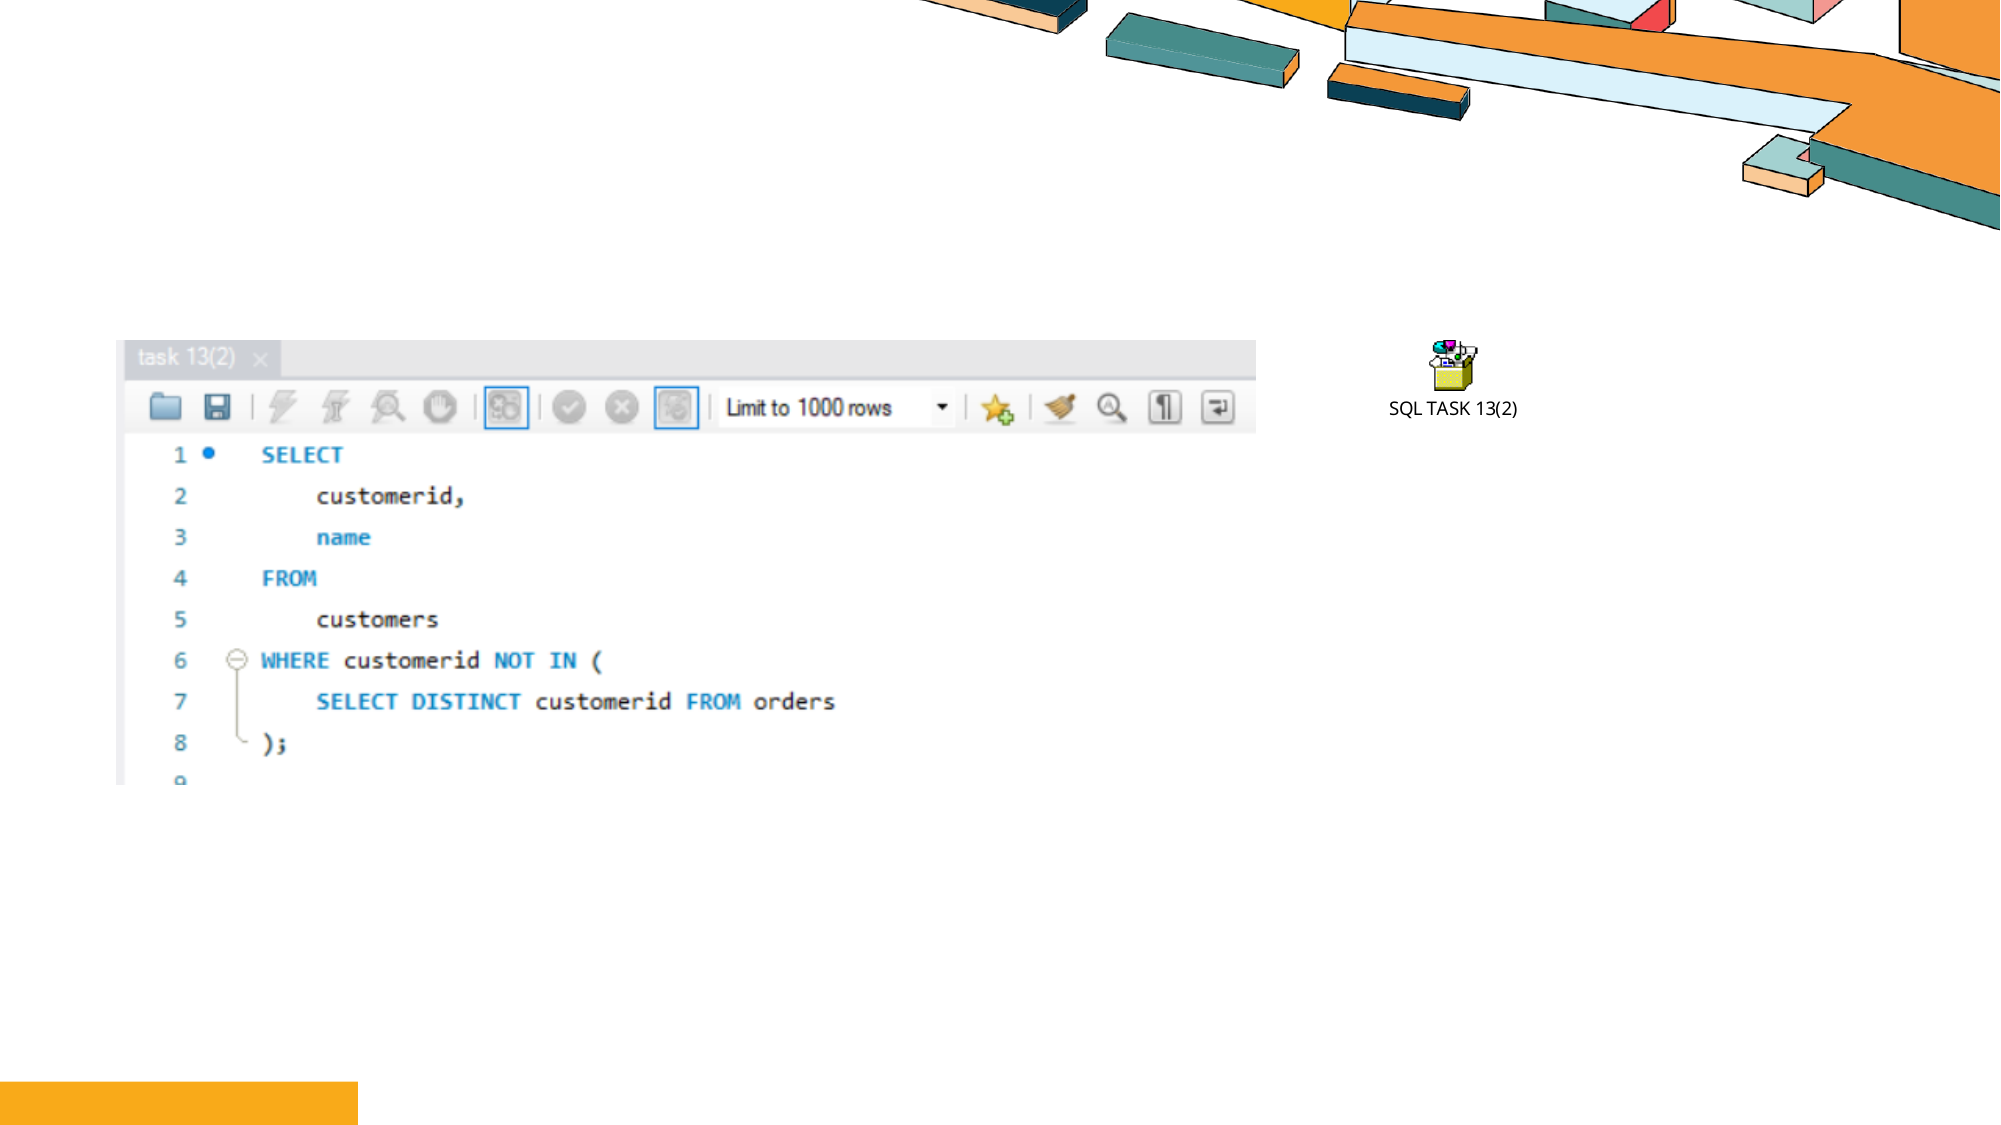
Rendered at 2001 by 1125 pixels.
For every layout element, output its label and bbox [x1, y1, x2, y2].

picture [816, 0, 2000, 236]
text_box [1378, 340, 1529, 471]
picture [116, 340, 1256, 785]
